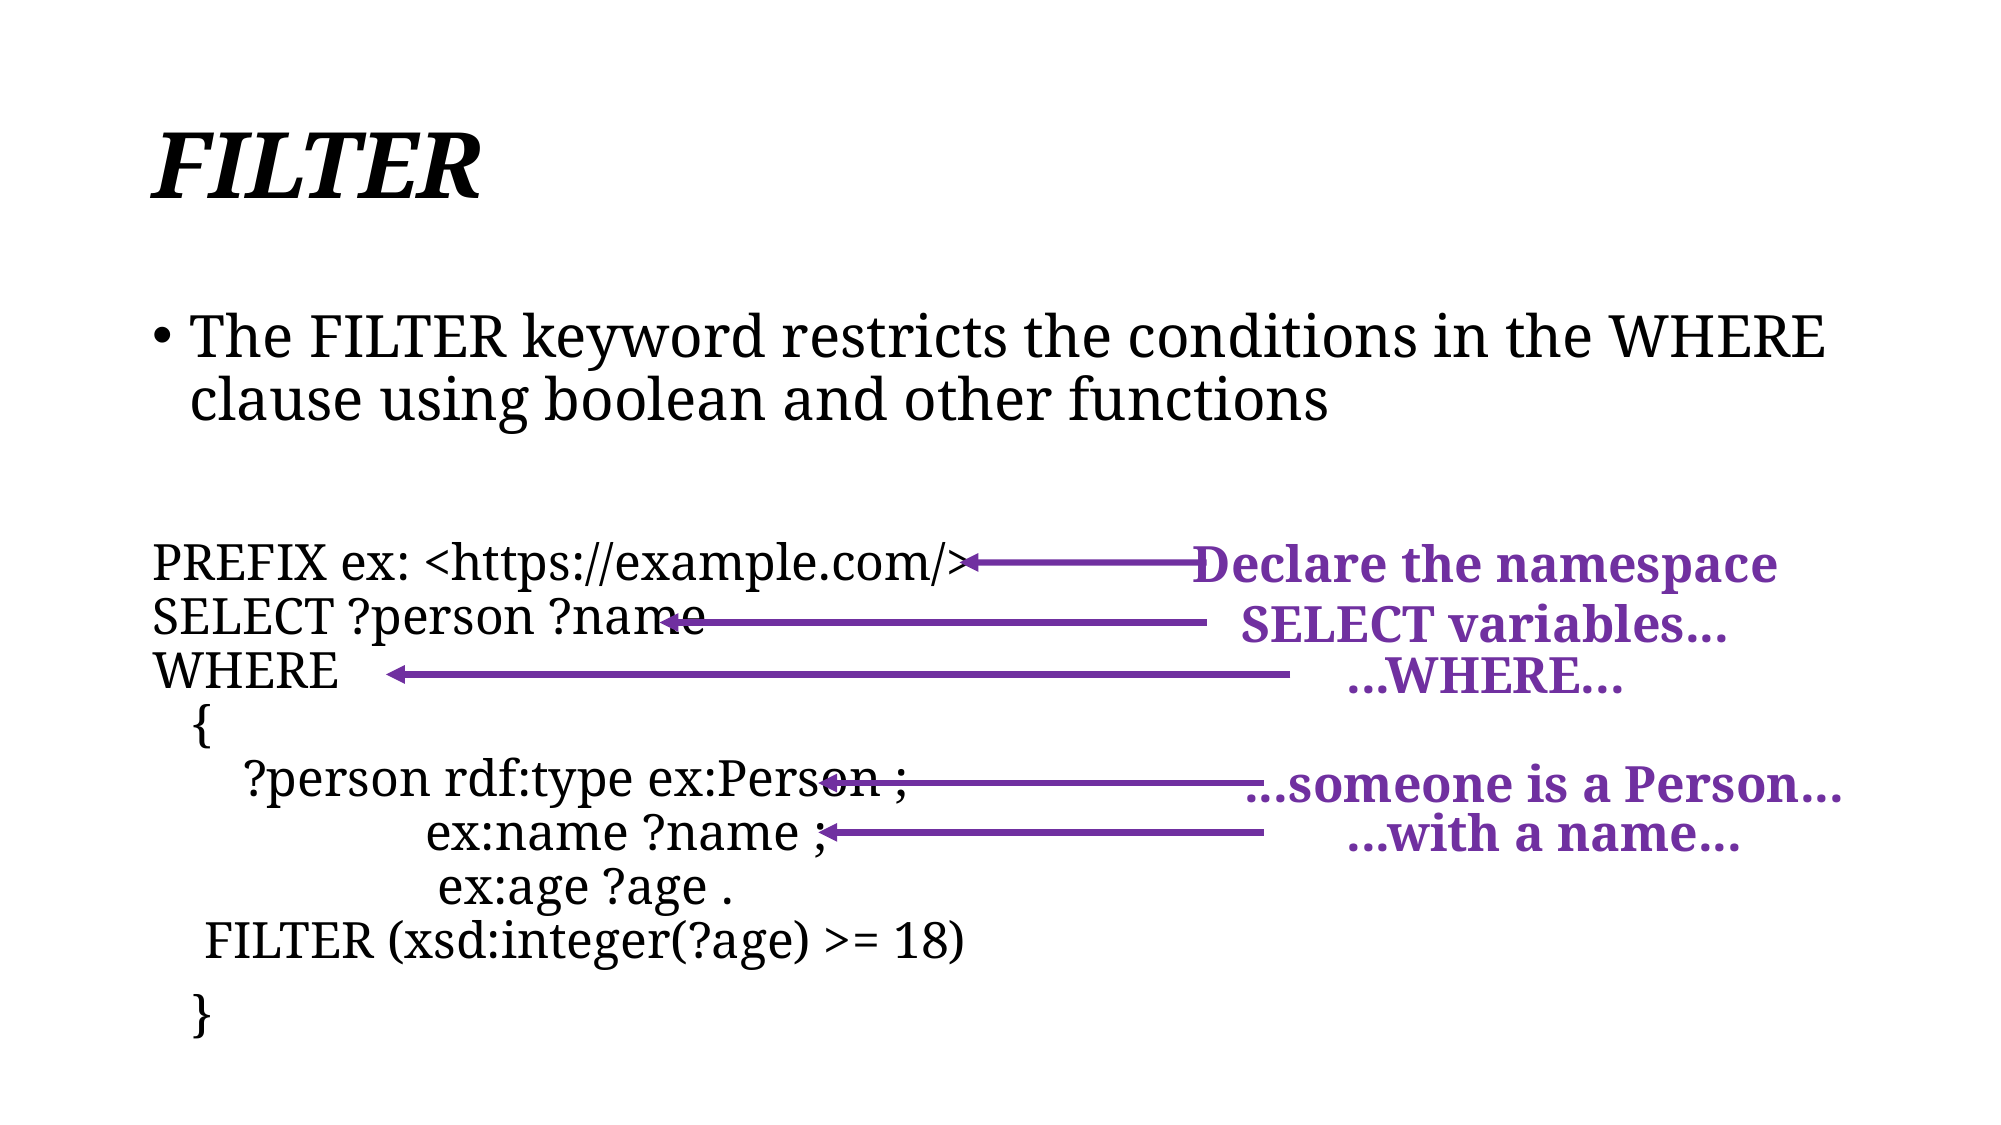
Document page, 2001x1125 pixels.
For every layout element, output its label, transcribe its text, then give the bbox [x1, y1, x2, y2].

list The FILTER keyword restricts the conditions in the WHERE clause using boolean and other functions PREFIX ex: <https://example.com/> SELECT ?person ?name WHERE { ?person rdf:type ex:Person ; ex:name ?name ; ex:age ?age . FILTER (xsd:integer(?age) >= 18) } [137, 299, 1863, 1125]
text_box ...with a name... [1226, 794, 1863, 870]
text_box ...someone is a Person... [1226, 745, 1863, 794]
text_box ...WHERE... [1222, 636, 1750, 712]
text_box SELECT variables... [1222, 584, 1750, 636]
text_box Declare the namespace [1178, 524, 1794, 600]
title FILTER [137, 59, 1863, 278]
